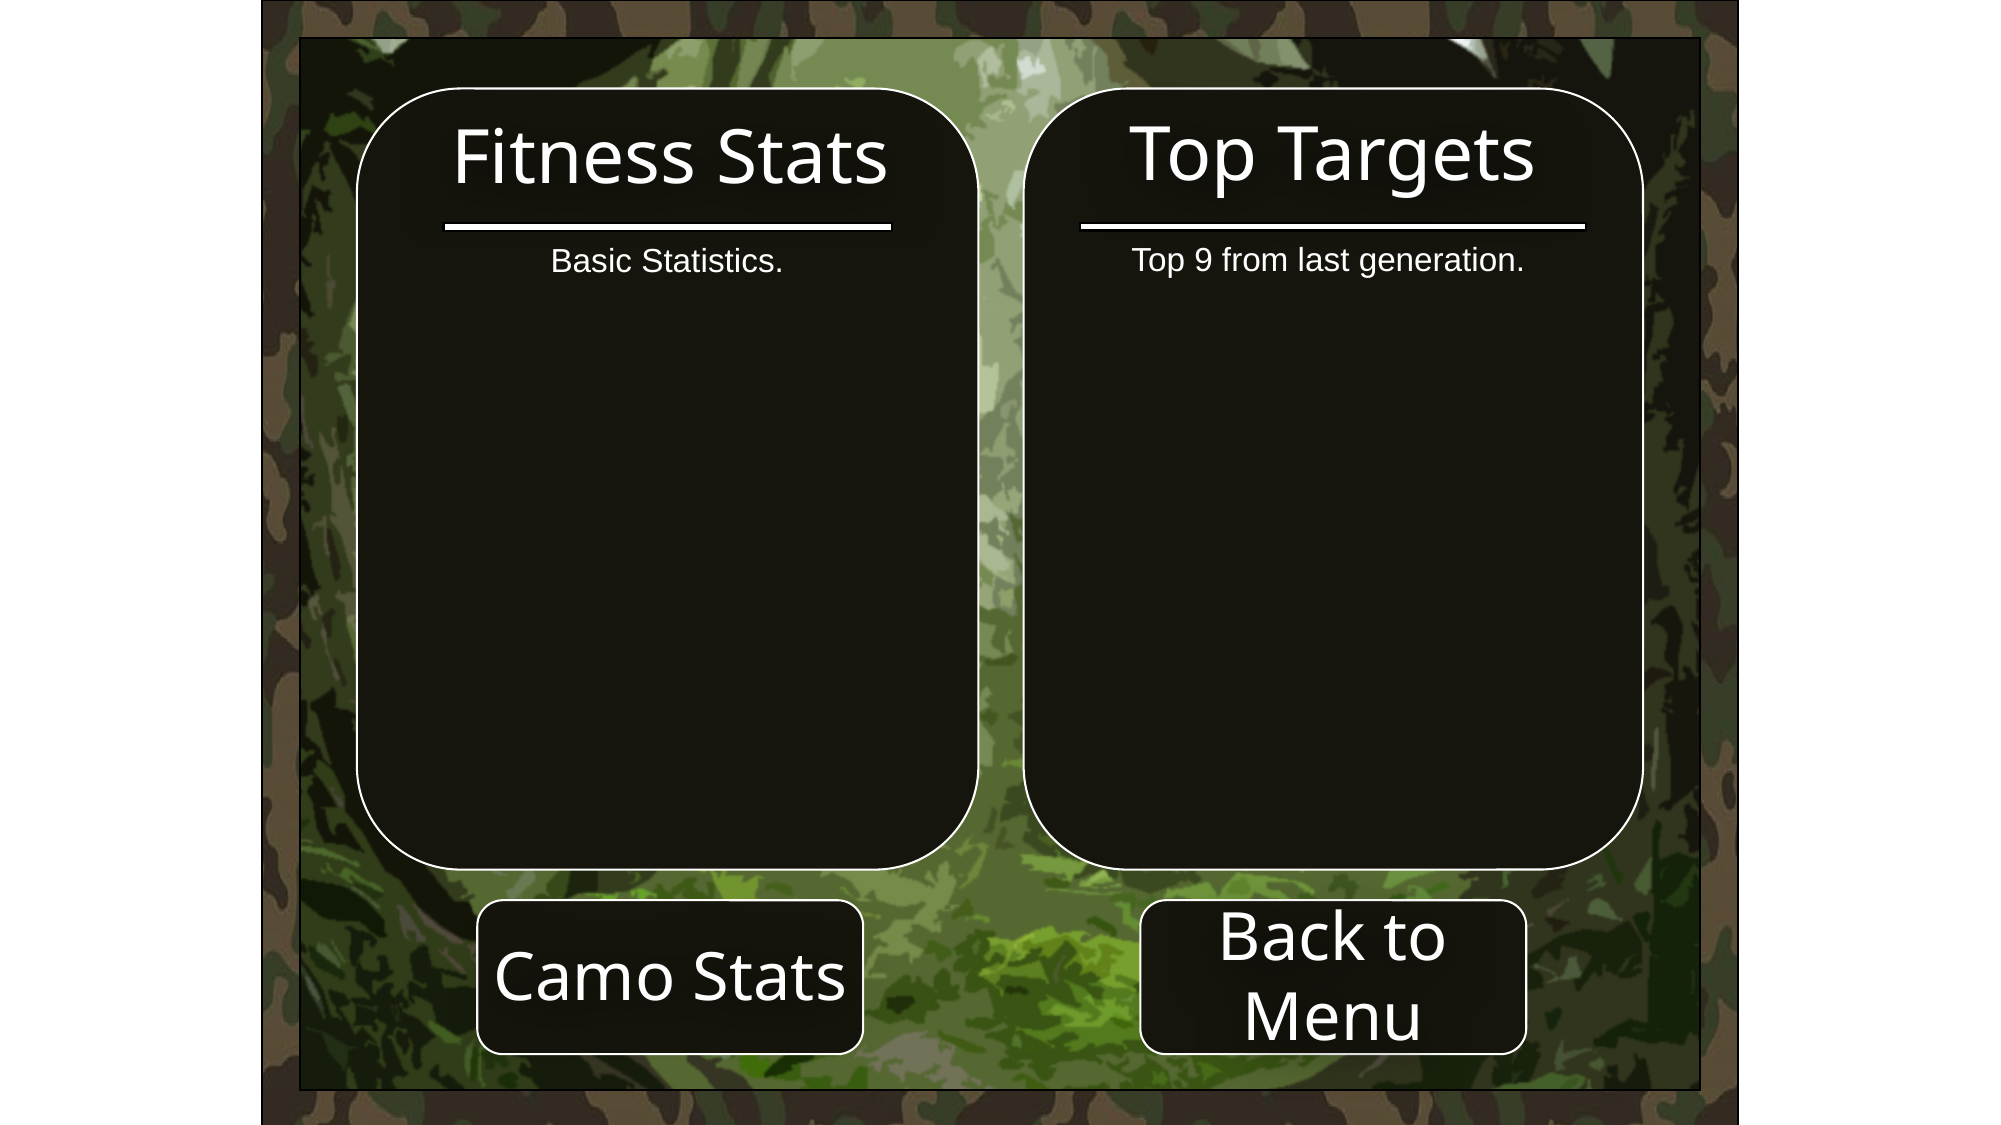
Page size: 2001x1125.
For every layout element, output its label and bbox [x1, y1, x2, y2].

text_box [1023, 75, 1644, 231]
text_box [477, 900, 864, 1055]
picture [261, 0, 1739, 1125]
text_box [1140, 900, 1527, 1055]
text_box [362, 81, 979, 231]
